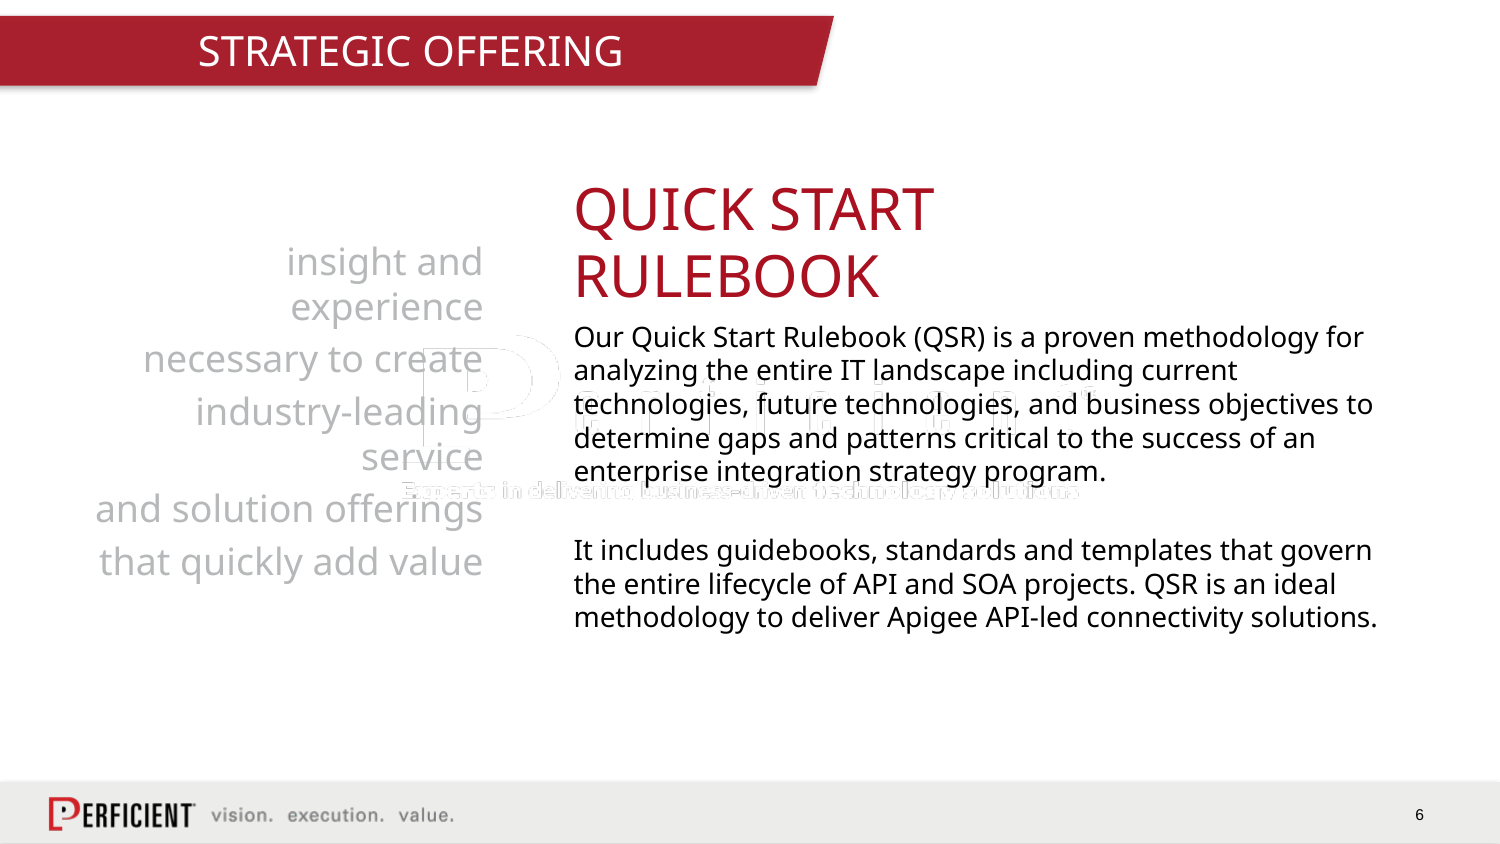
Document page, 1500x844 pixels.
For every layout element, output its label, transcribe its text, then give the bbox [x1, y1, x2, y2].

list Our Quick Start Rulebook (QSR) is a proven methodology for analyzing the entire IT landscape including current technologies, future technologies, and business objectives to determine gaps and patterns critical to the success of an enterprise integration strategy program. It includes guidebooks, standards and templates that govern the entire lifecycle of API and SOA projects. QSR is an ideal methodology to deliver Apigee API-led connectivity solutions. [558, 311, 1404, 359]
picture [43, 789, 459, 841]
list QUICK START RULEBOOK [558, 177, 1404, 308]
text_box [0, 15, 835, 87]
text_box insight and experience necessary to create industry-leading service and solution offerings that quickly add value [73, 125, 499, 627]
text_box STRATEGIC OFFERING [85, 27, 737, 102]
